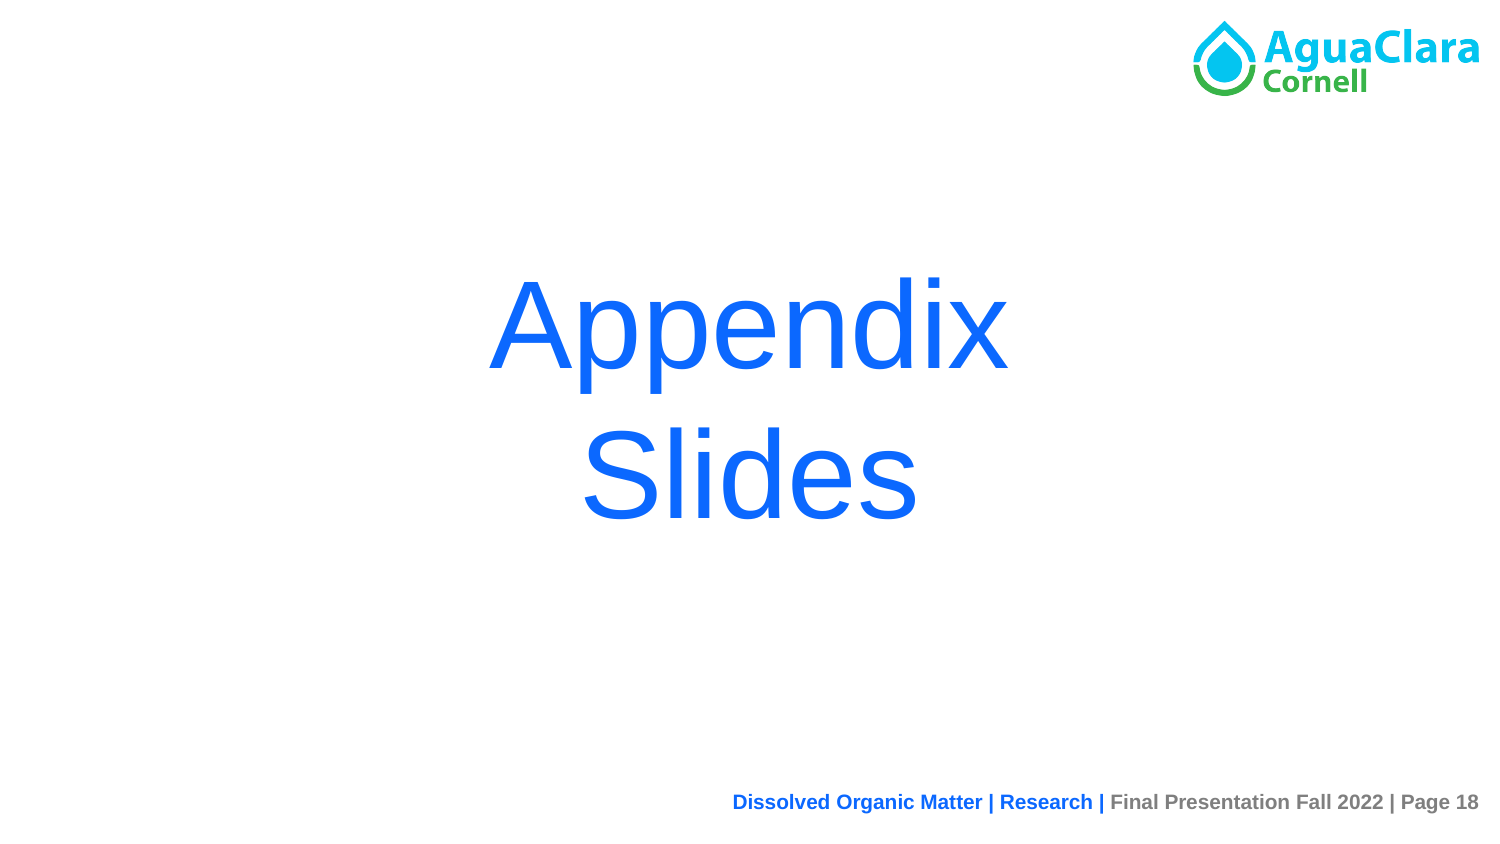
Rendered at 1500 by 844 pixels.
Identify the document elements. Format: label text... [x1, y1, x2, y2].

picture [1180, 12, 1488, 110]
text_box Appendix Slides [212, 273, 1288, 514]
text_box Dissolved Organic Matter | Research | Final Presentation Fall 2022 | Page 18 [632, 781, 1500, 844]
